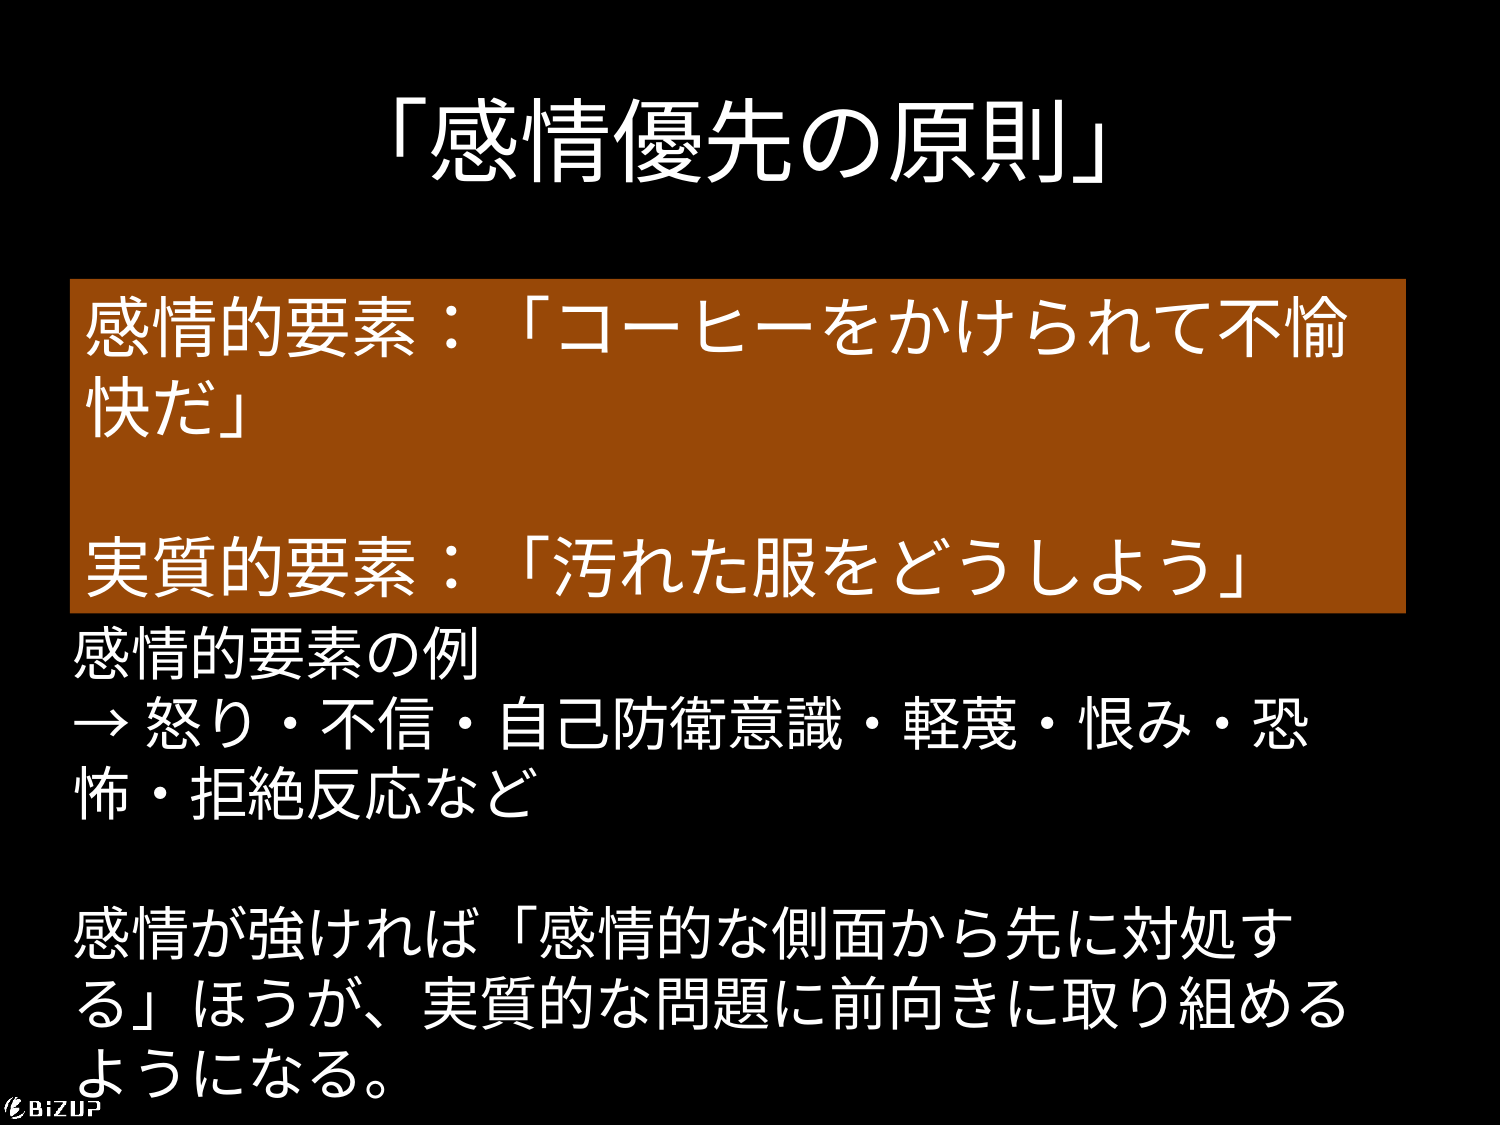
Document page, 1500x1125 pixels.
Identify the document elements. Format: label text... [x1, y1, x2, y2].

picture [4, 1097, 101, 1119]
text_box 感情的要素の例 →怒り・不信・自己防衛意識・軽蔑・恨み・恐怖・拒絶反応など 感情が強ければ「感情的な側面から先に対処する」ほうが、実質的な問題に前向きに取り組めるようになる。 [58, 609, 1425, 1115]
title 「感情優先の原則」 [75, 45, 1425, 233]
text_box 感情的要素：「コーヒーをかけられて不愉快だ」 実質的要素：「汚れた服をどうしよう」 [69, 278, 1406, 609]
